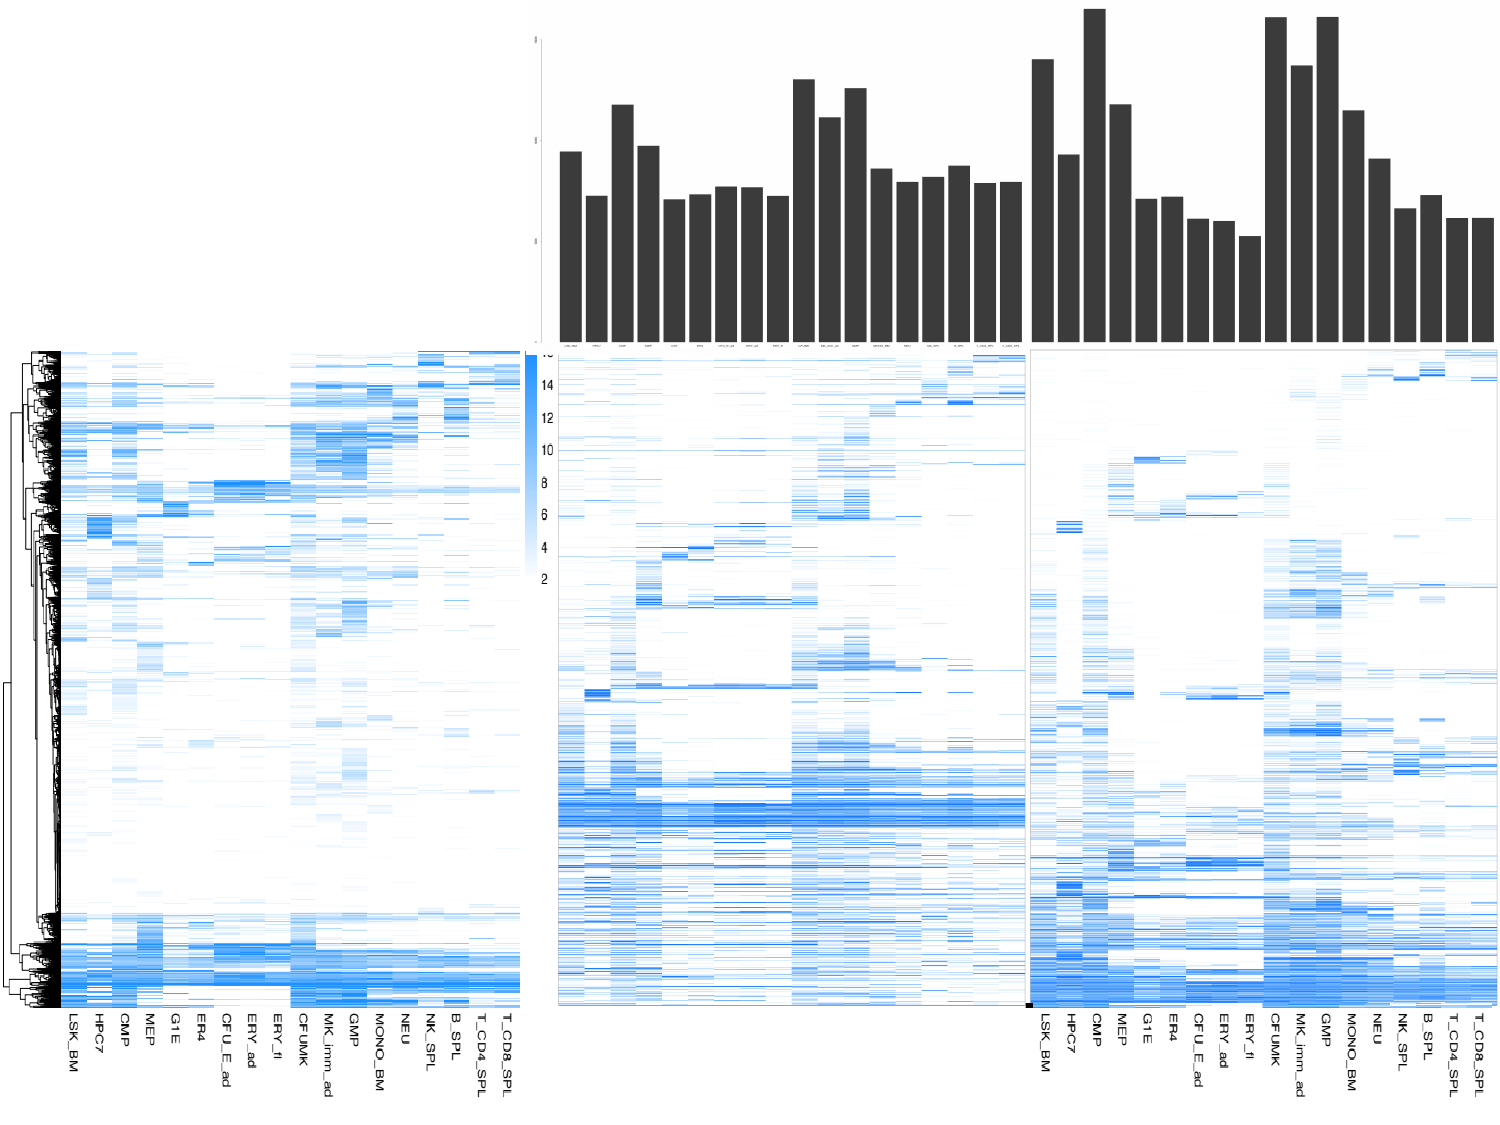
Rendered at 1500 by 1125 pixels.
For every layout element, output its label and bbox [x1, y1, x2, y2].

text_box [0, 344, 1500, 1107]
picture [1025, 1003, 1500, 1107]
picture [525, 0, 1500, 355]
